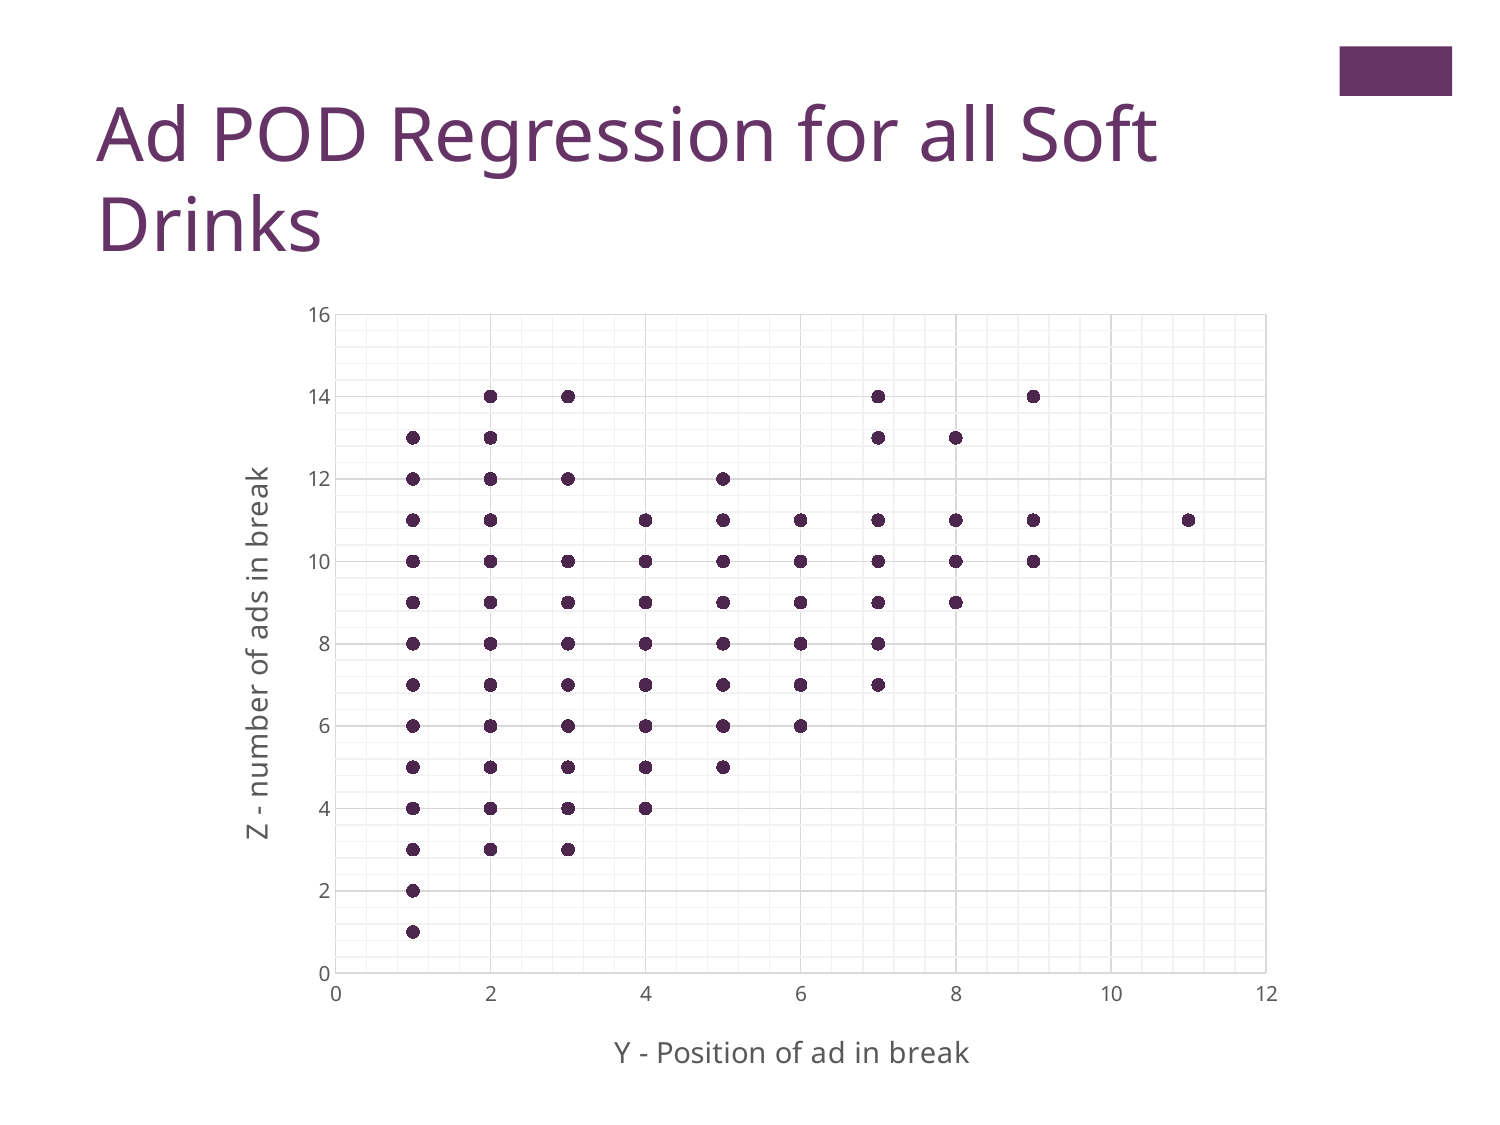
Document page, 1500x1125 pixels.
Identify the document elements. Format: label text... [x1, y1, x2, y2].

text_box Ad POD Regression for all Soft Drinks [81, 79, 1322, 263]
chart [200, 283, 1300, 1108]
